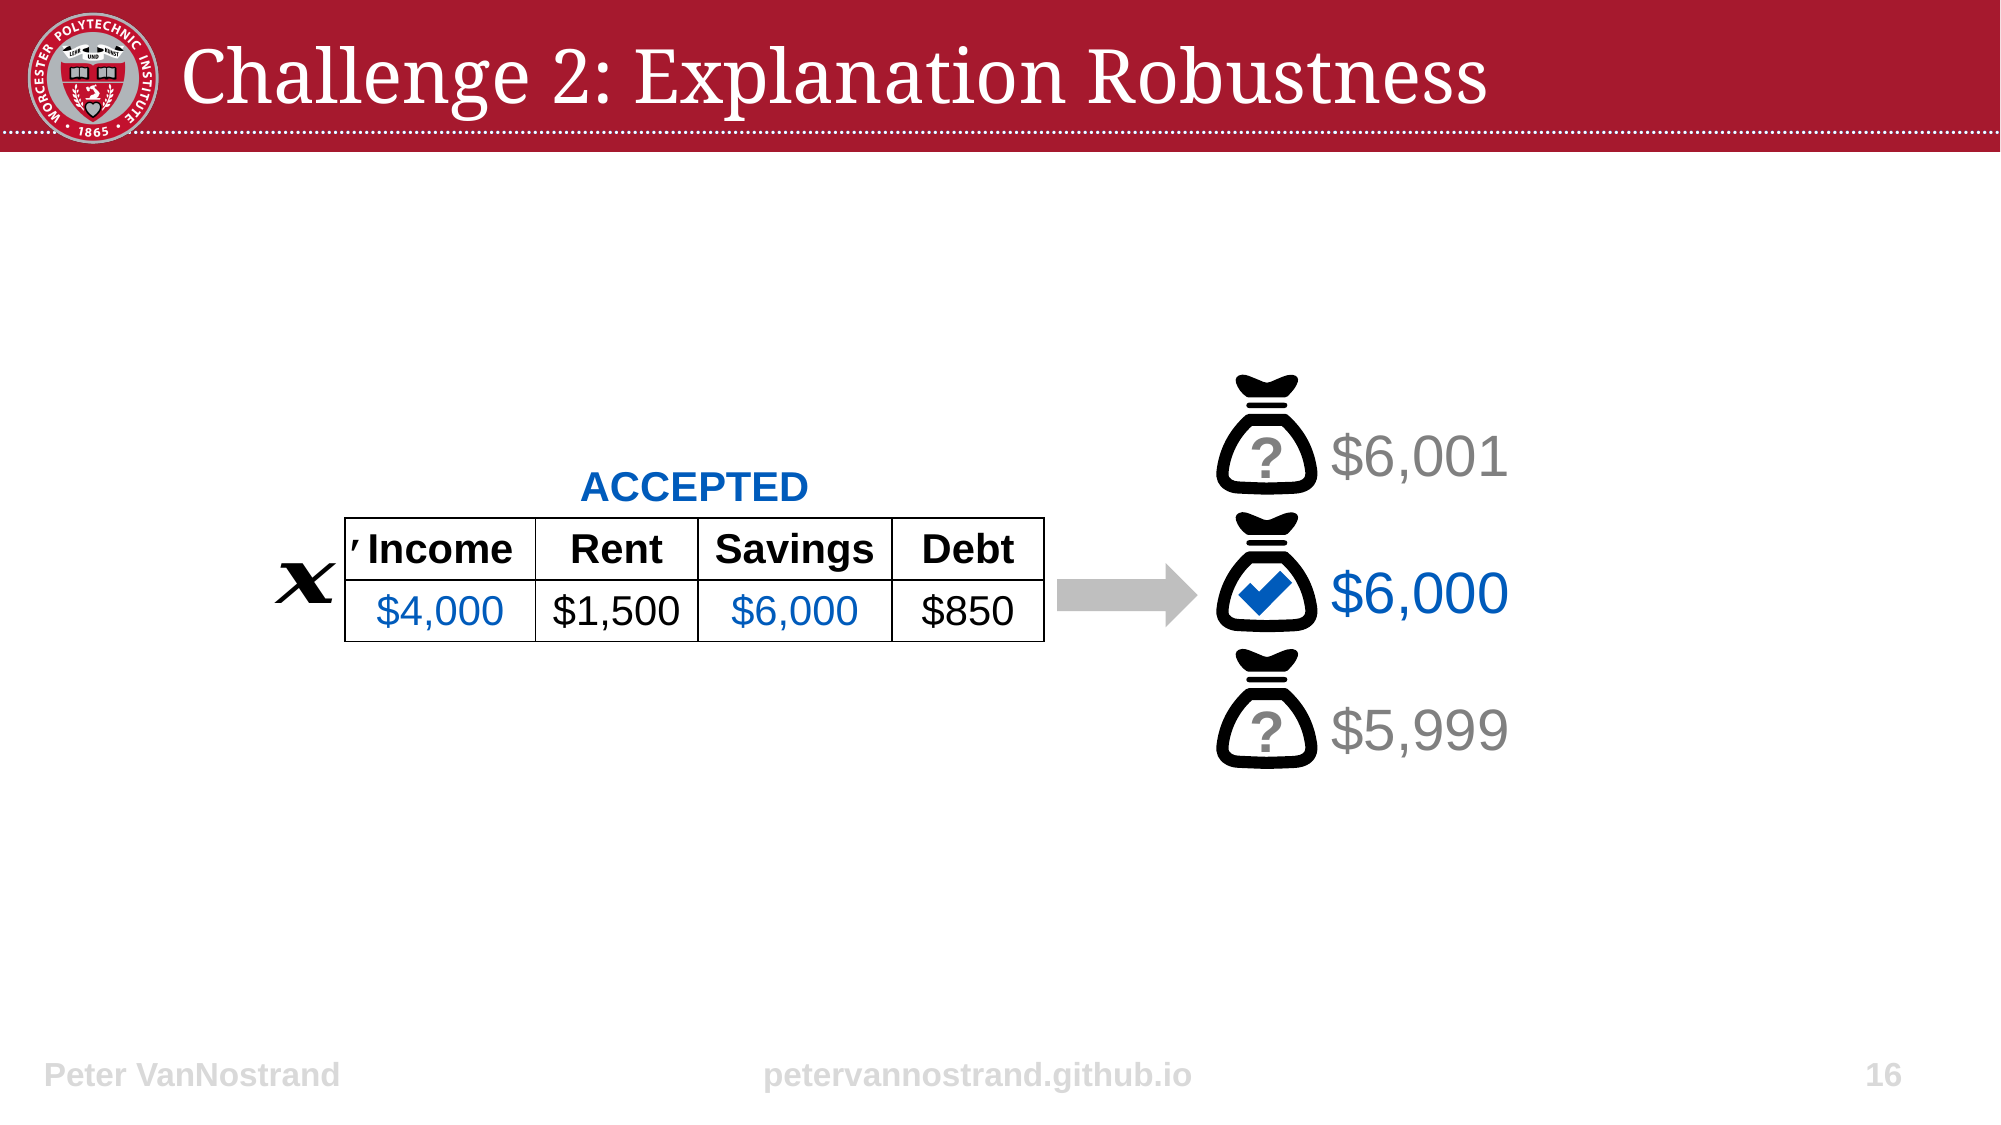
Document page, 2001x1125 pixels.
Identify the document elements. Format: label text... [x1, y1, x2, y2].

text_box ACCEPTED [343, 452, 1046, 518]
table_header Savings [699, 519, 891, 579]
table_header Debt [893, 519, 1043, 579]
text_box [1216, 512, 1536, 633]
table_cell $1,500 [536, 581, 697, 641]
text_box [1216, 648, 1536, 770]
table_cell $850 [893, 581, 1043, 641]
title Challenge 2: Explanation Robustness [165, 29, 1842, 127]
table_header Rent [536, 519, 697, 579]
table_cell $4,000 [346, 581, 535, 641]
table_header Income [346, 519, 535, 579]
picture [0, 0, 2001, 1125]
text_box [1216, 374, 1536, 496]
text_box [1055, 560, 1200, 630]
footer 16 [1841, 1042, 1918, 1103]
table_cell $6,000 [699, 581, 891, 641]
